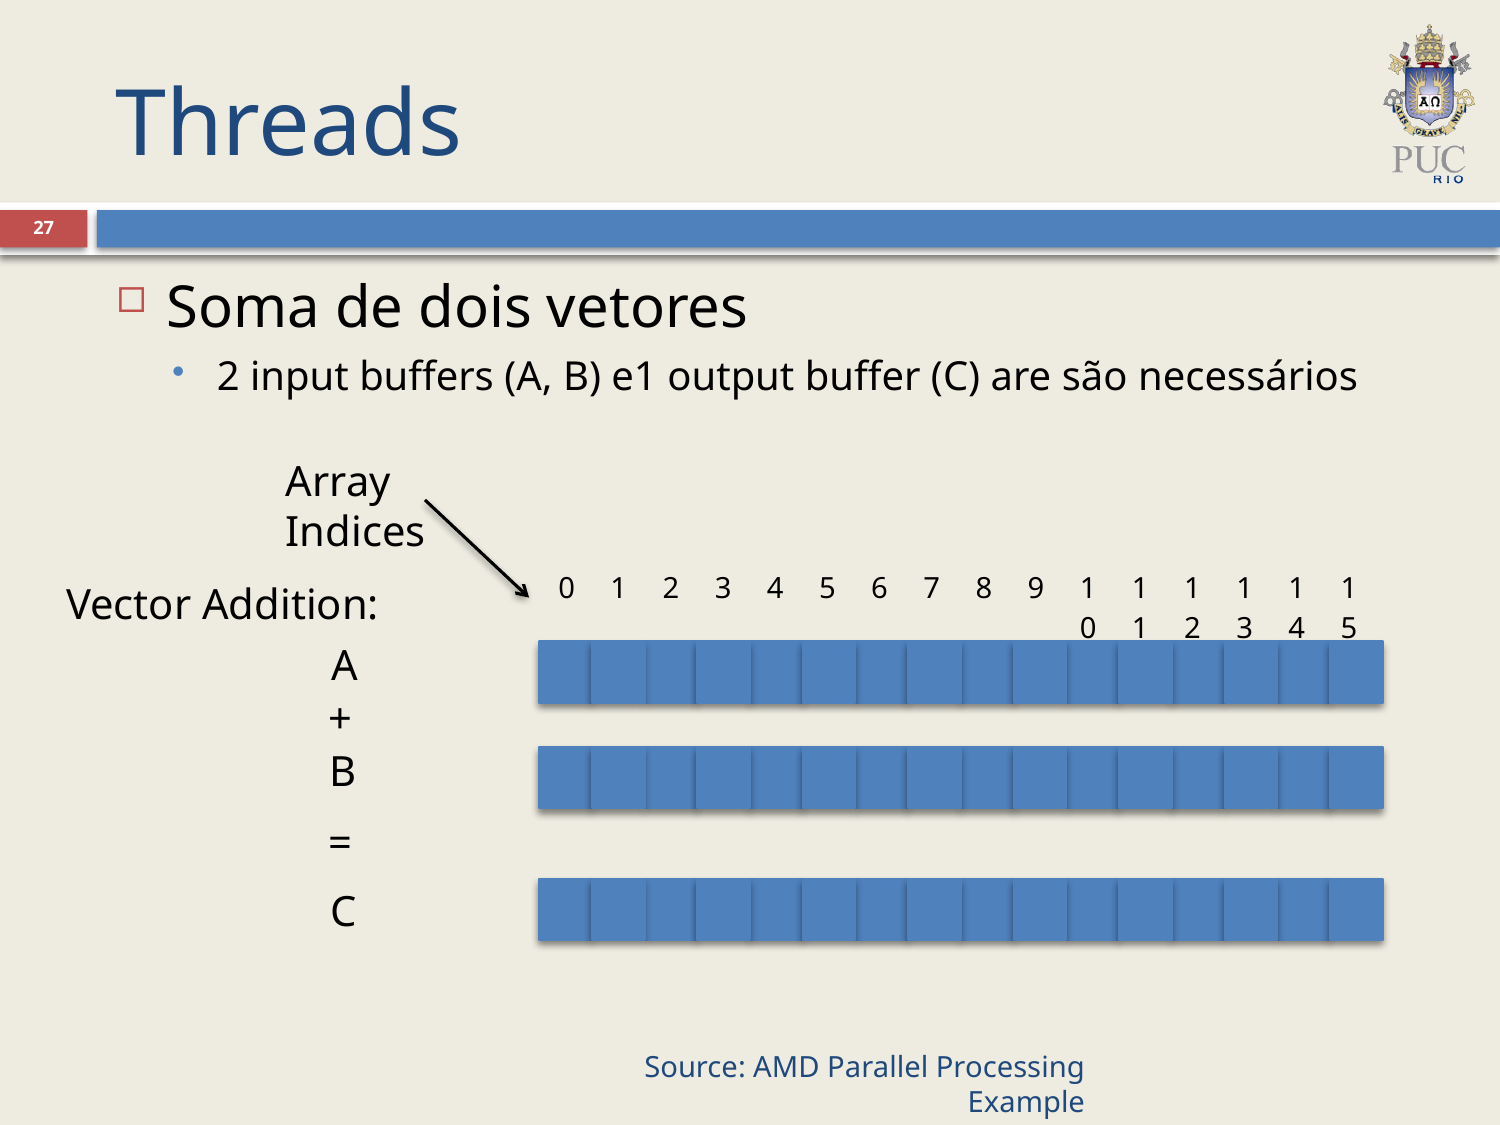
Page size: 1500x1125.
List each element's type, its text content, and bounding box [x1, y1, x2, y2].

table_header 10 [1069, 563, 1121, 640]
table_header 4 [756, 563, 809, 640]
text_box A [320, 633, 369, 695]
text_box + [318, 686, 364, 748]
footer Source: AMD Parallel Processing Example [512, 1053, 1100, 1114]
list Soma de dois vetores 2 input buffers (A, B) e1 output buffer (C) are são necessários [101, 262, 1394, 448]
table_header 8 [965, 563, 1017, 640]
text_box = [318, 810, 364, 872]
text_box Vector Addition: [55, 572, 390, 633]
table_header 14 [1278, 563, 1330, 640]
table_header 9 [1017, 563, 1069, 640]
text_box C [319, 879, 368, 941]
table_header 7 [913, 563, 965, 640]
table_header 5 [809, 563, 861, 640]
title Threads [100, 37, 1438, 200]
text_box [538, 746, 1384, 809]
table_header 15 [1330, 563, 1382, 640]
table_header 13 [1226, 563, 1278, 640]
text_box B [319, 739, 368, 800]
table_header 2 [652, 563, 704, 640]
text_box Array Indices [275, 449, 539, 561]
table_header 1 [600, 563, 652, 640]
slide_number 27 [0, 208, 88, 249]
table_header 3 [704, 563, 756, 640]
picture [1383, 24, 1476, 185]
table_header 12 [1174, 563, 1226, 640]
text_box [424, 499, 530, 598]
table_header 0 [548, 563, 600, 640]
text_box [538, 641, 1384, 704]
table_header 1 1 [1121, 563, 1174, 640]
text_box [538, 878, 1384, 941]
table_header 6 [861, 563, 913, 640]
